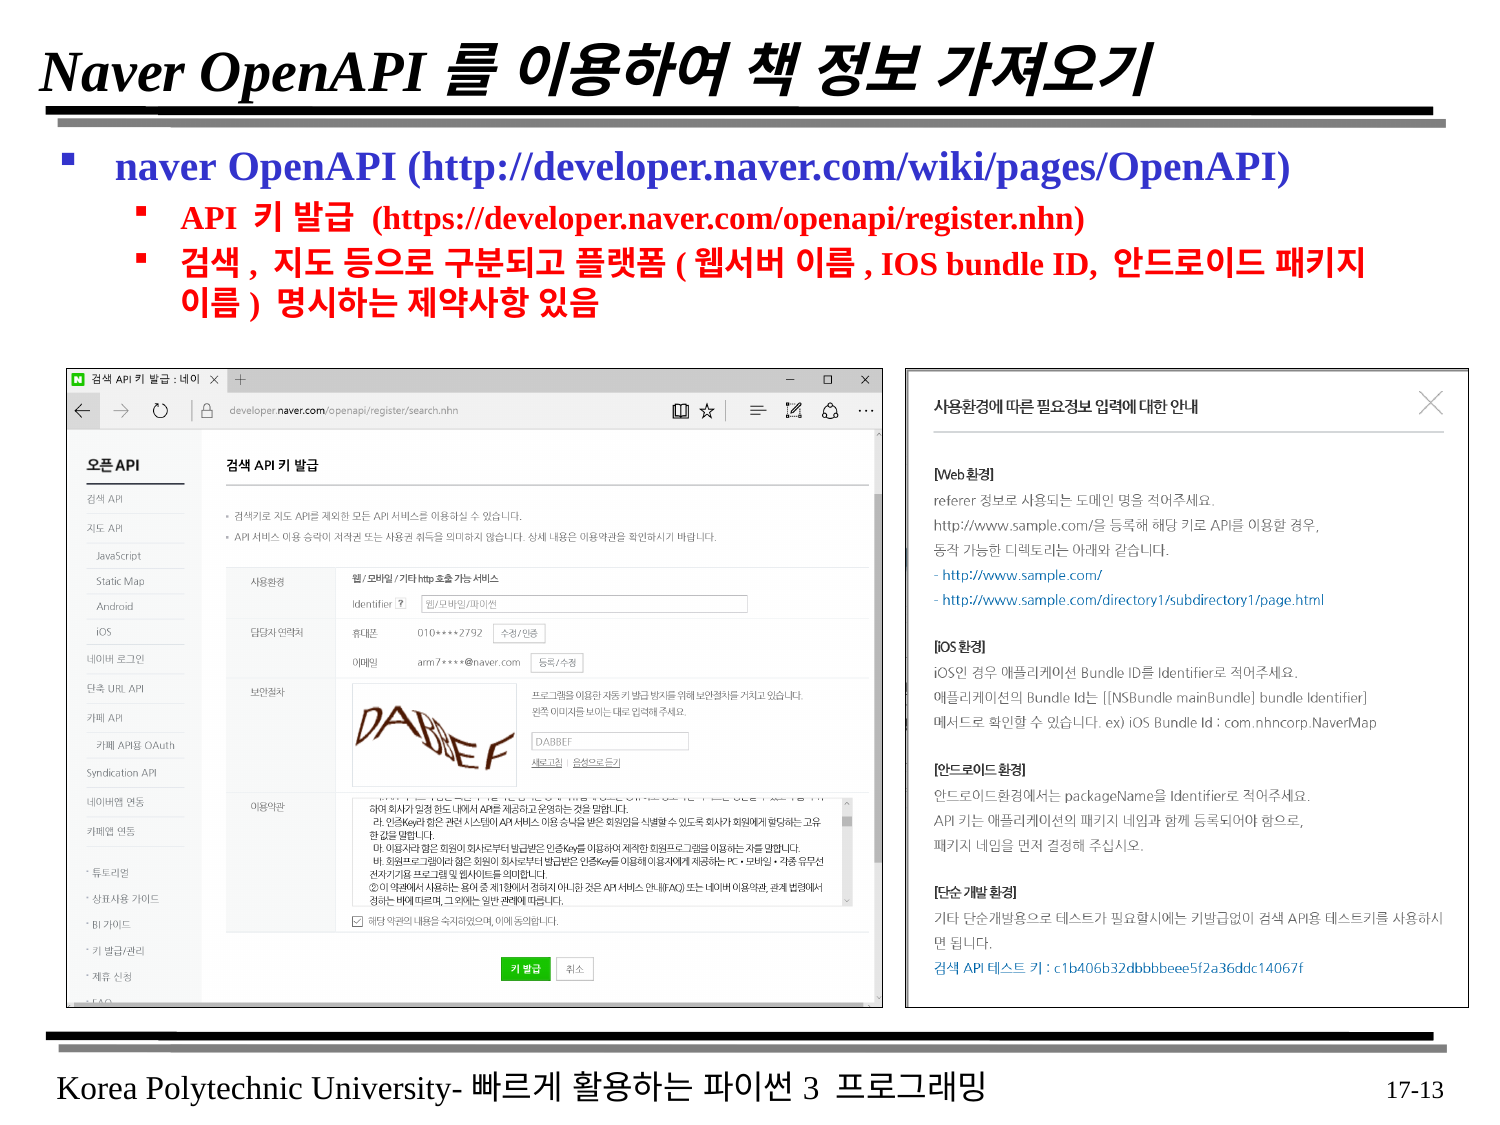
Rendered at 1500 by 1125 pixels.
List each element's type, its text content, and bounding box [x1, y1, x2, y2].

text_box [704, 189, 736, 266]
text_box naver OpenAPI (http://developer.naver.com/wiki/pages/OpenAPI) API 키 발급 (https://developer.naver.com/openapi/register.nhn) 검색, 지도 등으로 구분되고 플랫폼(웹서버 이름, IOS bundle ID, 안드로이드 패키지 이름) 명시하는 제약사항 있음 [43, 131, 1450, 977]
slide_number 17-13 [1333, 1066, 1460, 1115]
title Naver OpenAPI를 이용하여 책 정보 가져오기 [25, 25, 1301, 101]
picture [905, 368, 1469, 1008]
picture [65, 368, 884, 1008]
